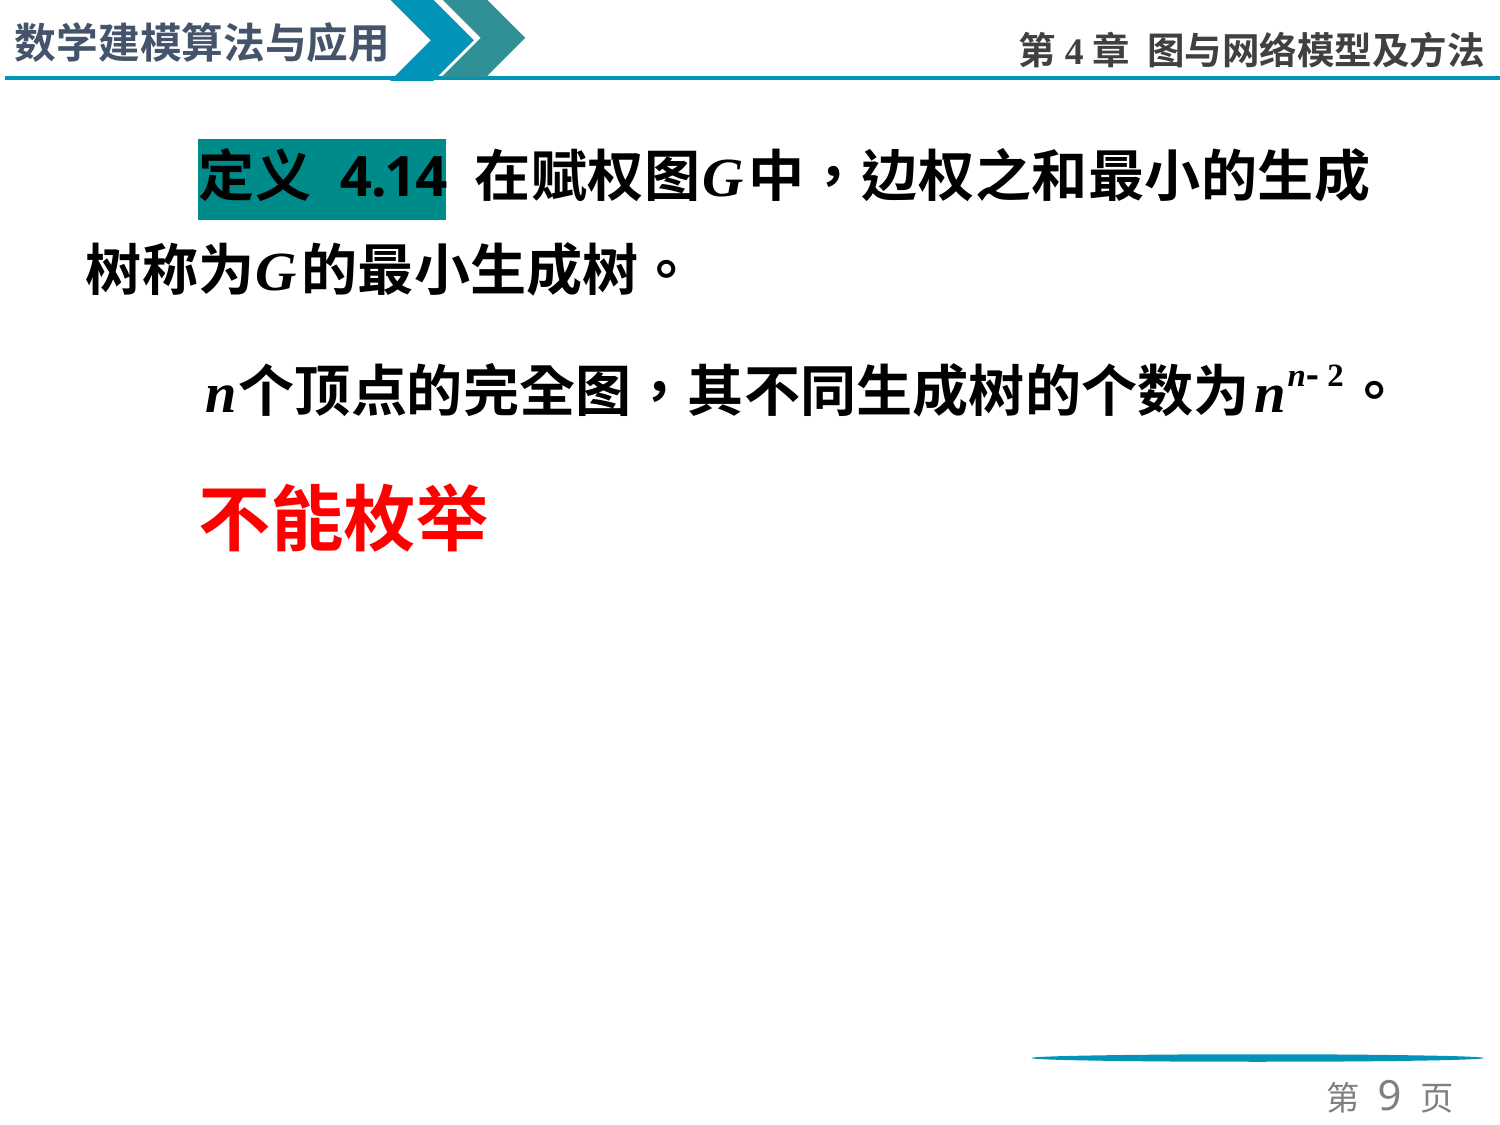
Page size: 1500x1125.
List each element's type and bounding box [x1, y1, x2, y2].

text_box [53, 473, 1340, 934]
text_box [85, 132, 1373, 473]
text_box [160, 354, 1447, 814]
